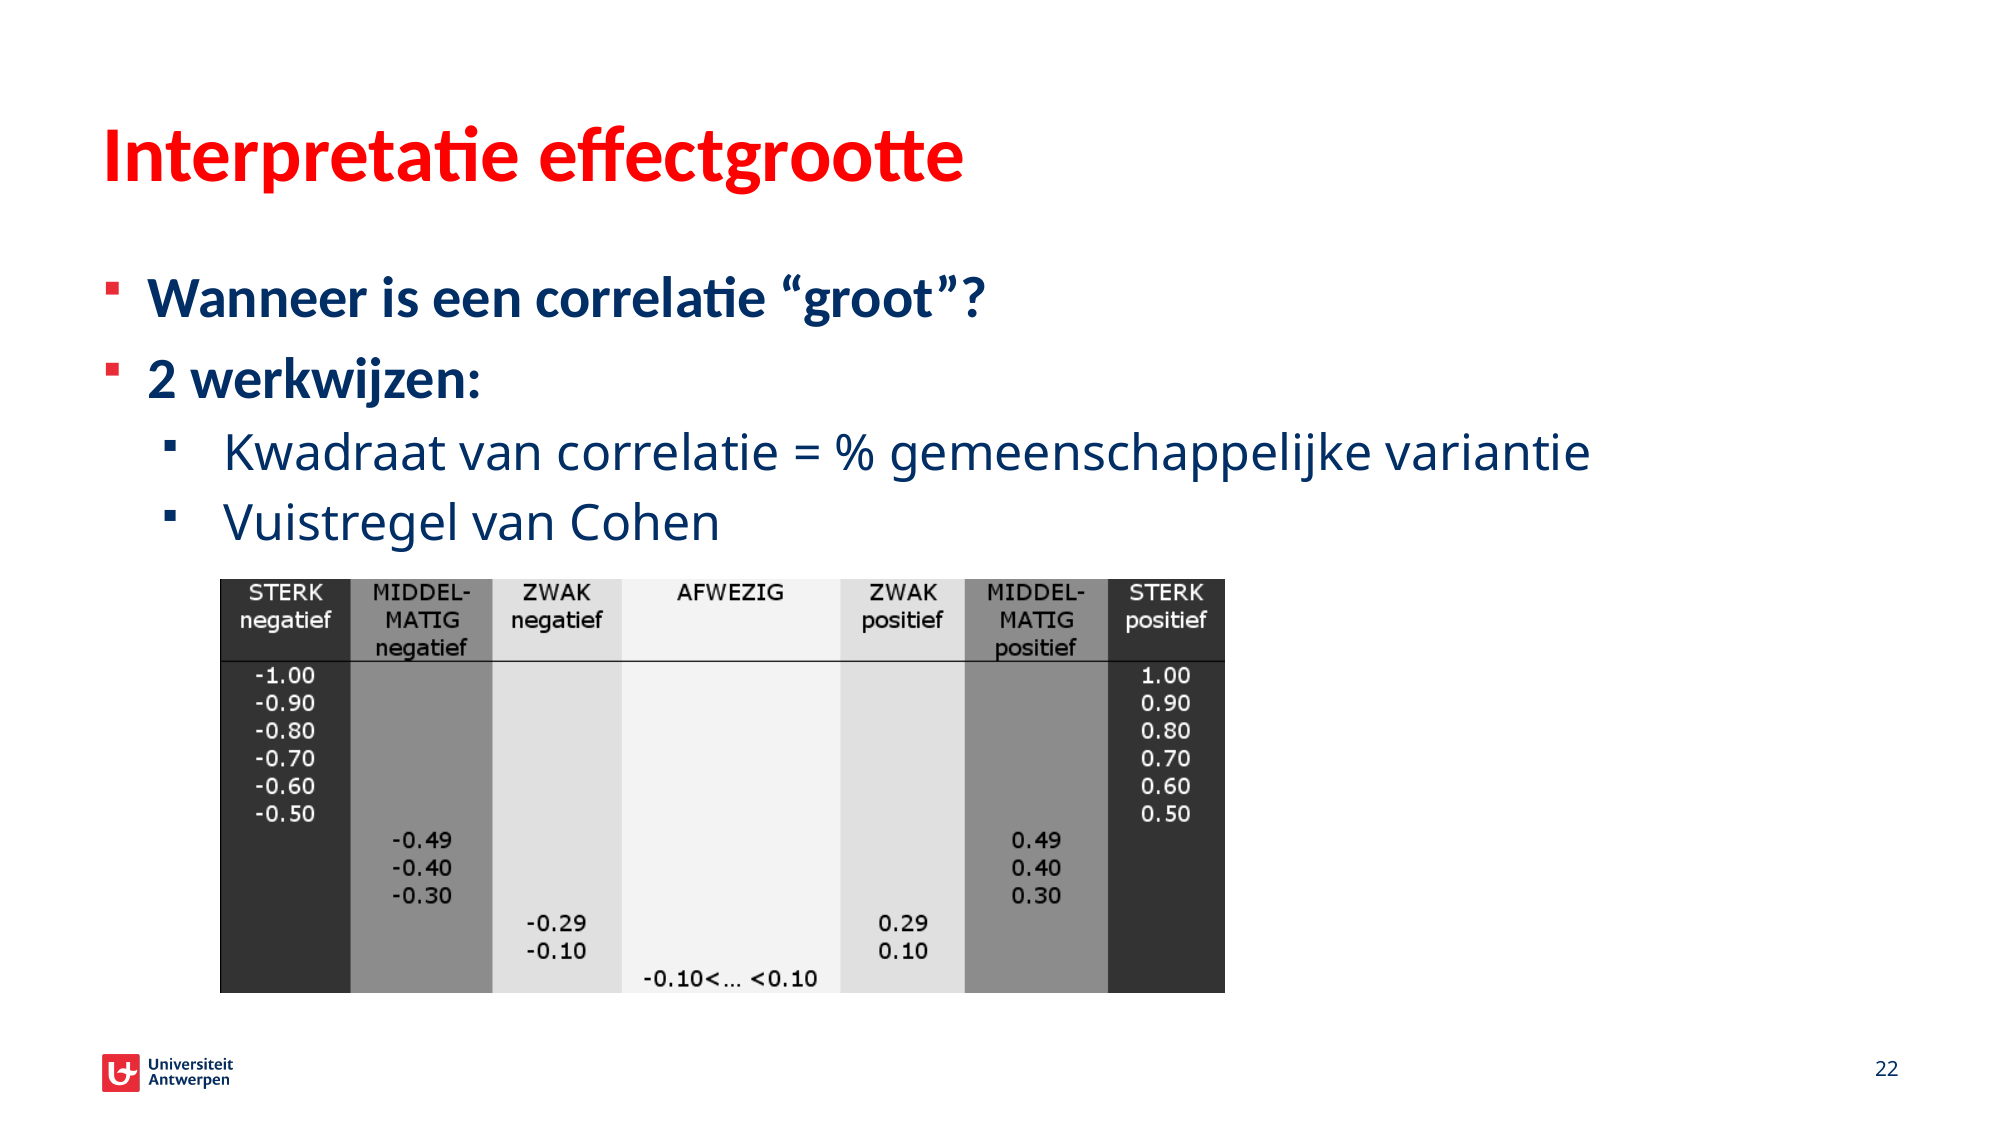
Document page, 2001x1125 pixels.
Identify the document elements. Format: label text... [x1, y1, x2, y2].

title Interpretatie effectgrootte [102, 101, 1898, 232]
list Wanneer is een correlatie “groot”? 2 werkwijzen: Kwadraat van correlatie = % gemeenschappelijke variantie Vuistregel van Cohen [102, 258, 1898, 1024]
slide_number 22 [1463, 1039, 1914, 1100]
picture [220, 579, 1225, 993]
picture [102, 1054, 233, 1092]
